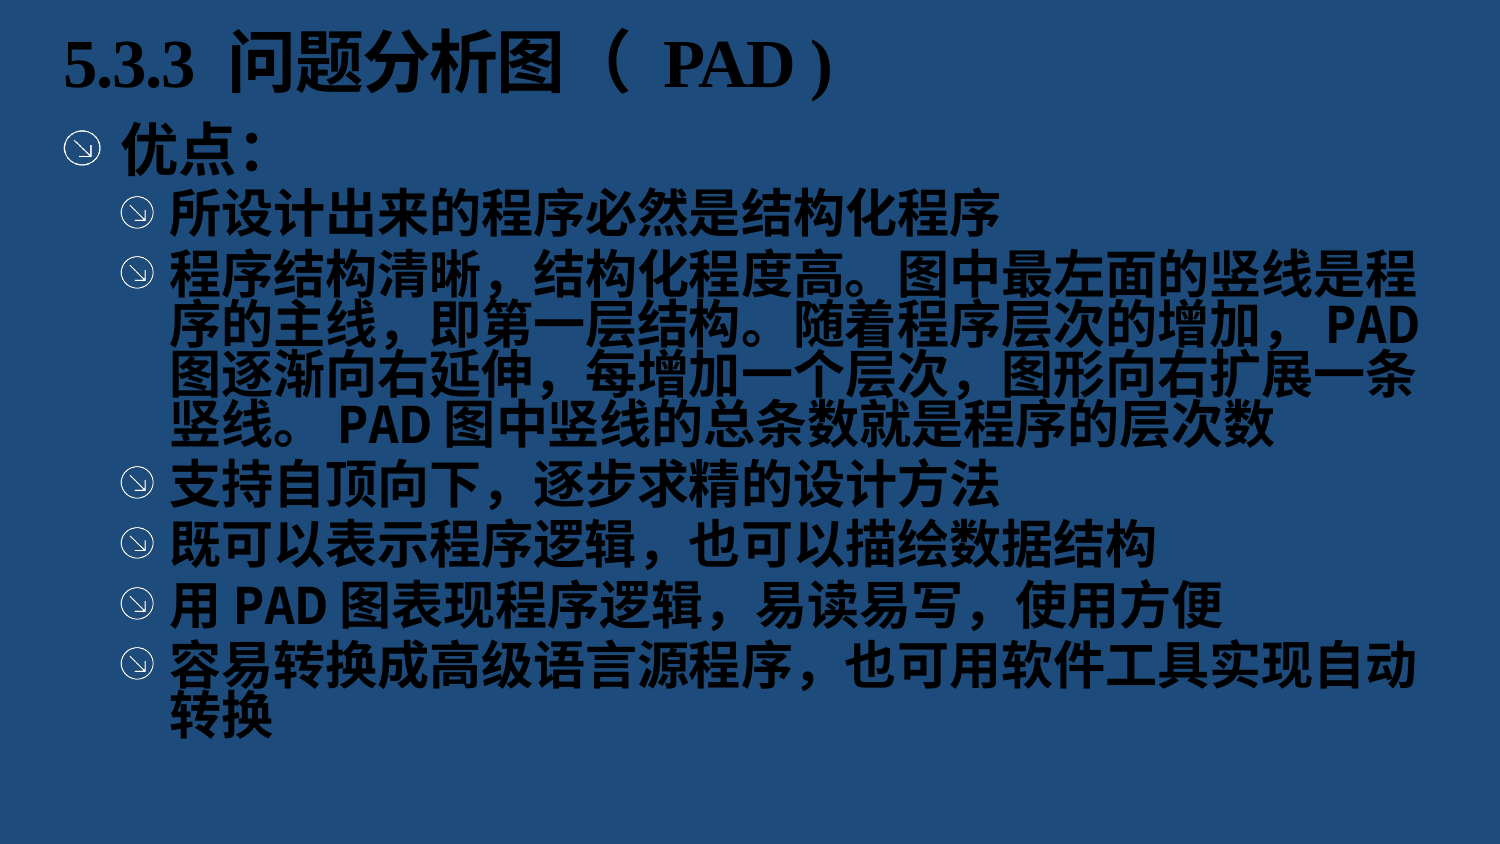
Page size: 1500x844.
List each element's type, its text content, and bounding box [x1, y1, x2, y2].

list 优点： 所设计出来的程序必然是结构化程序 程序结构清晰，结构化程度高。图中最左面的竖线是程序的主线，即第一层结构。随着程序层次的增加，PAD图逐渐向右延伸，每增加一个层次，图形向右扩展一条竖线。PAD图中竖线的总条数就是程序的层次数 支持自顶向下，逐步求精的设计方法 既可以表示程序逻辑，也可以描绘数据结构 用PAD图表现程序逻辑，易读易写，使用方便 容易转换成高级语言源程序，也可用软件工具实现自动转换 [63, 126, 1436, 764]
picture [120, 526, 154, 559]
picture [120, 465, 154, 499]
picture [120, 255, 154, 289]
picture [63, 129, 101, 166]
picture [120, 646, 154, 680]
title 5.3.3 问题分析图（ PAD ) [63, 28, 1436, 104]
picture [120, 586, 154, 620]
picture [120, 195, 154, 229]
